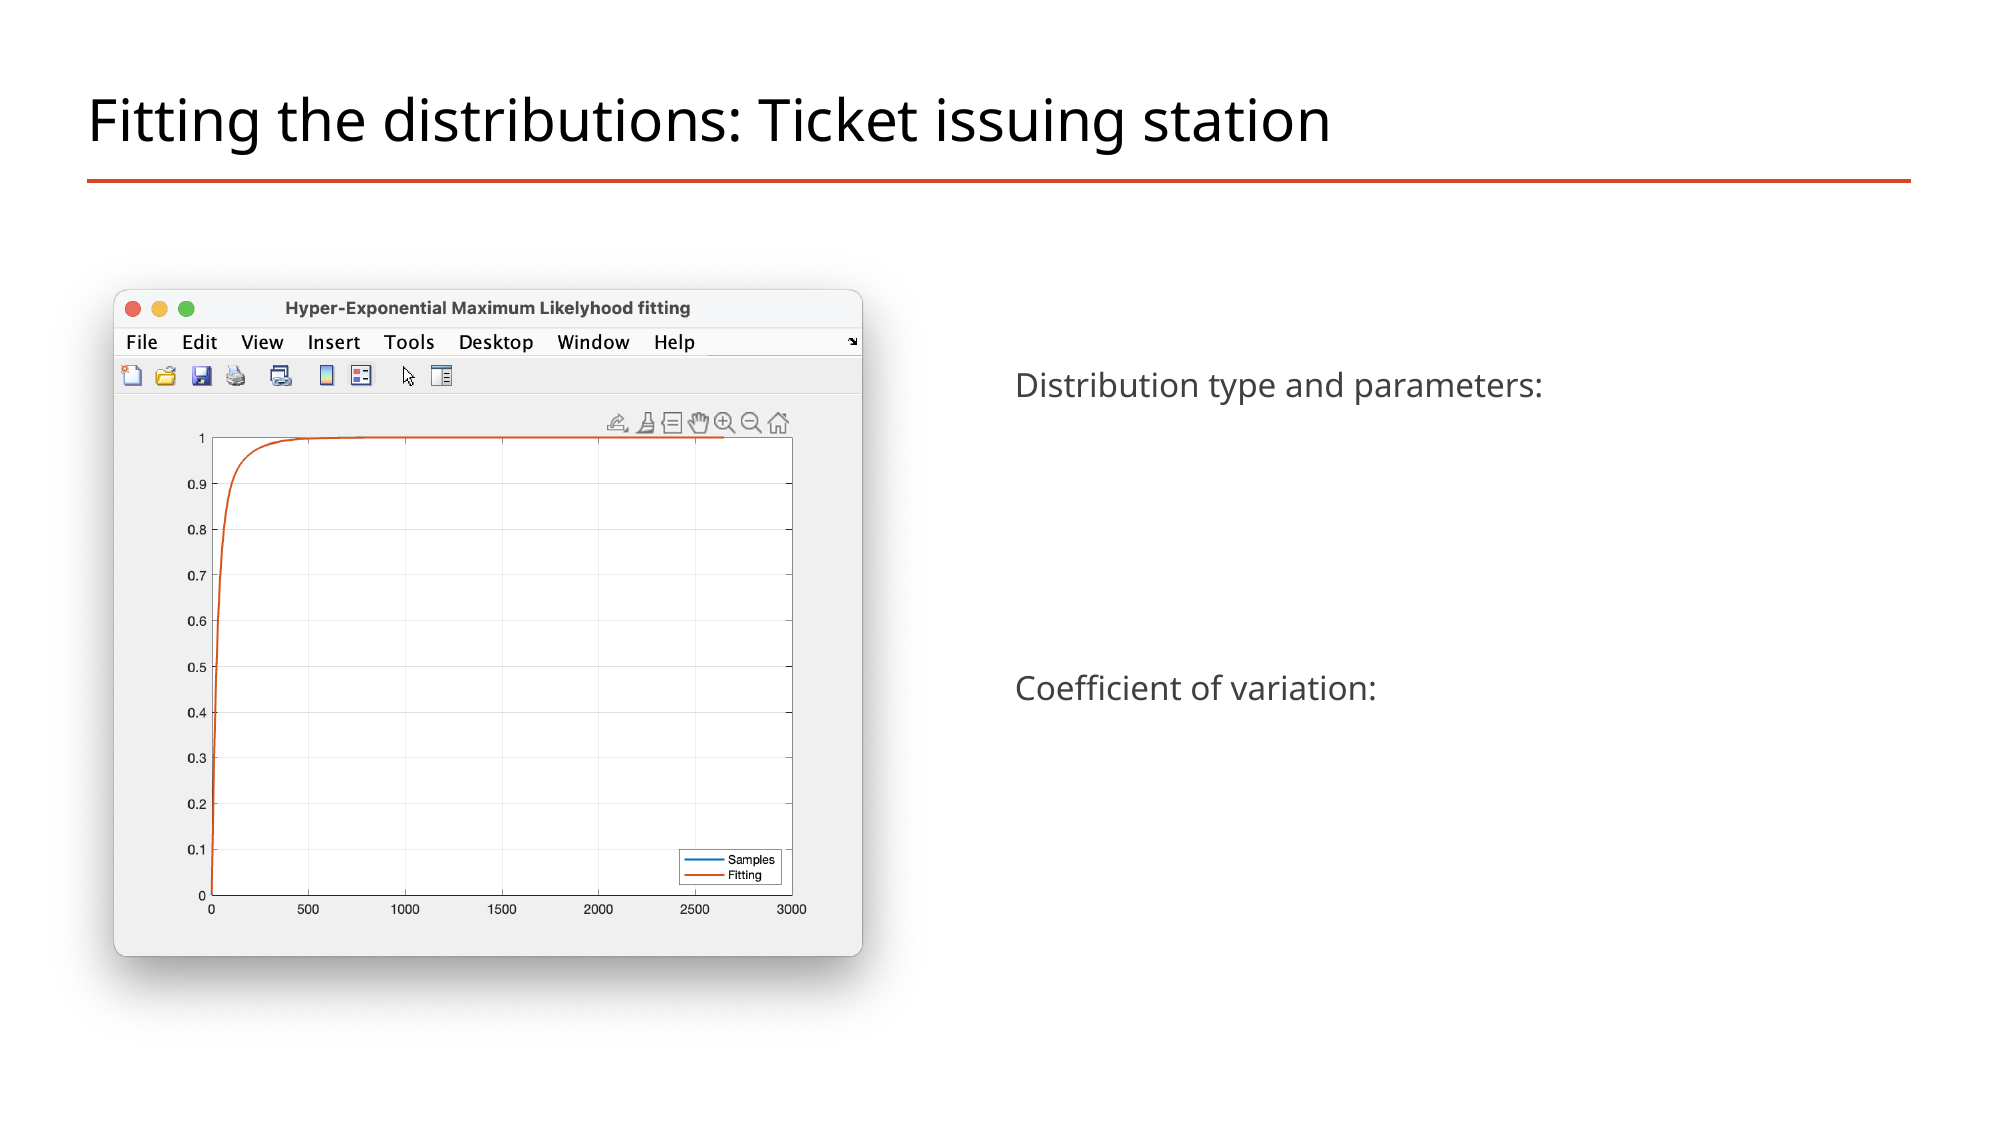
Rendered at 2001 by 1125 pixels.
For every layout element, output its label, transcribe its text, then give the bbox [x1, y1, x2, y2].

title Fitting the distributions: Ticket issuing station [72, 70, 1574, 176]
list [39, 239, 936, 1055]
